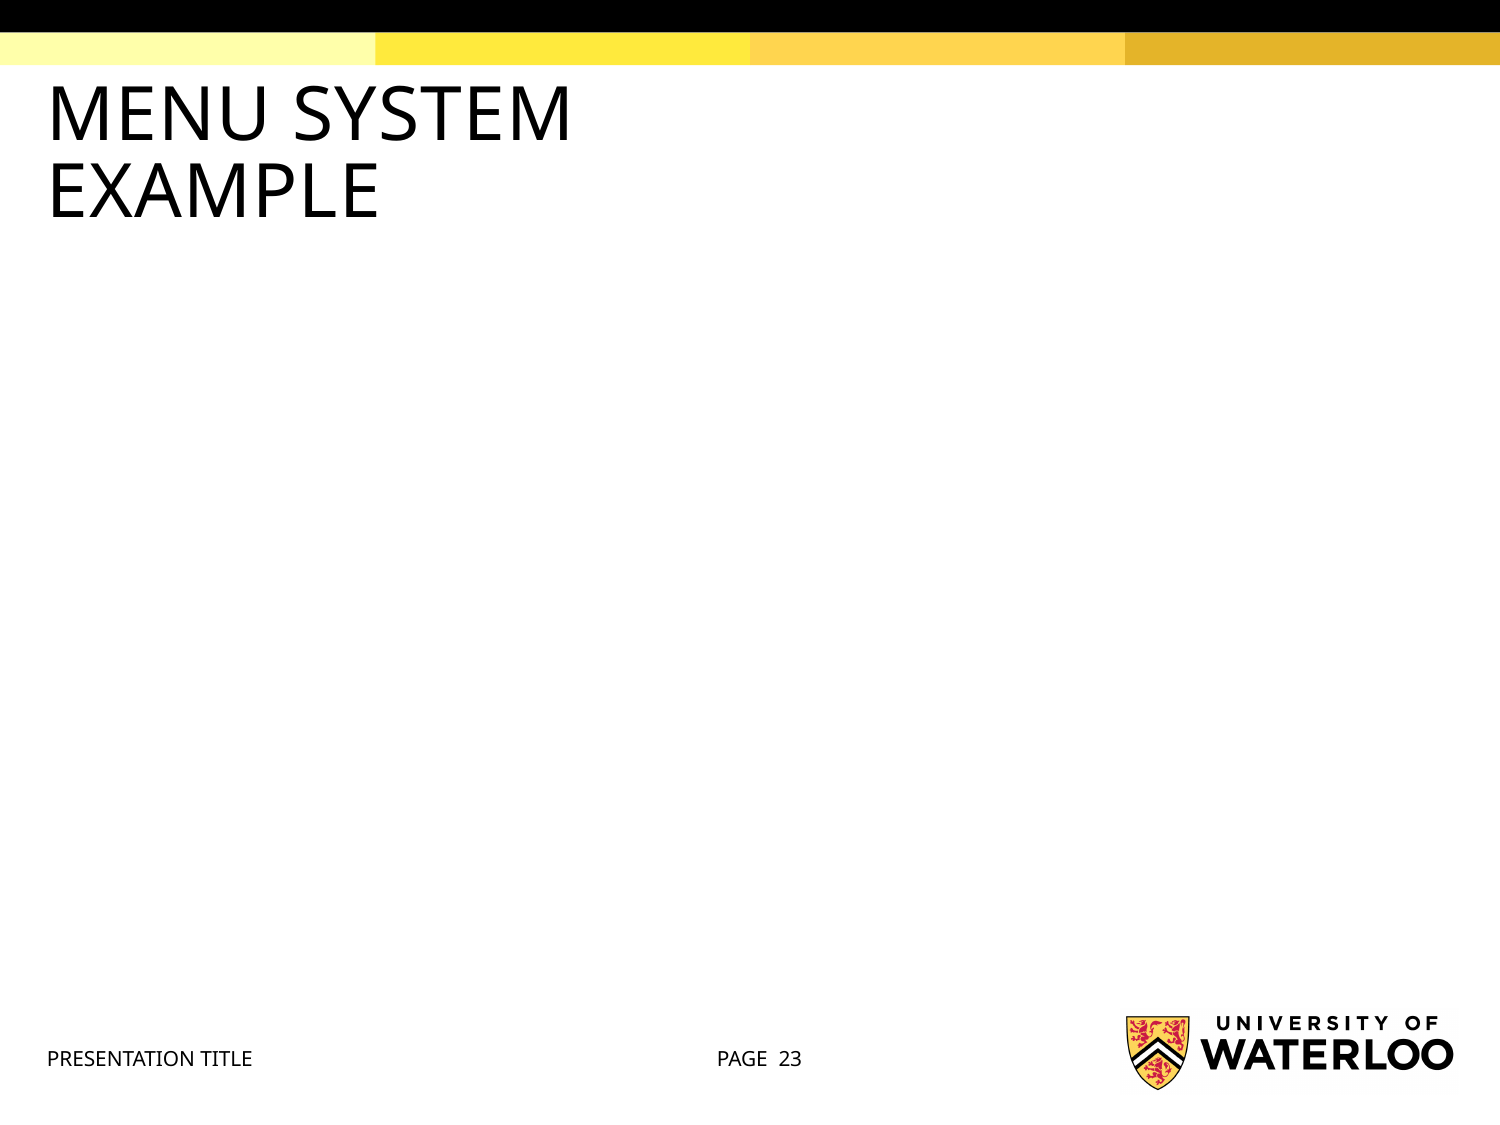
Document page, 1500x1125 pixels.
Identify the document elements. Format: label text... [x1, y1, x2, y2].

picture [1120, 1008, 1459, 1095]
title MENU SYSTEM EXAMPLE [31, 71, 899, 219]
footer PRESENTATION TITLE [31, 1039, 675, 1081]
slide_number PAGE 23 [687, 1039, 832, 1081]
